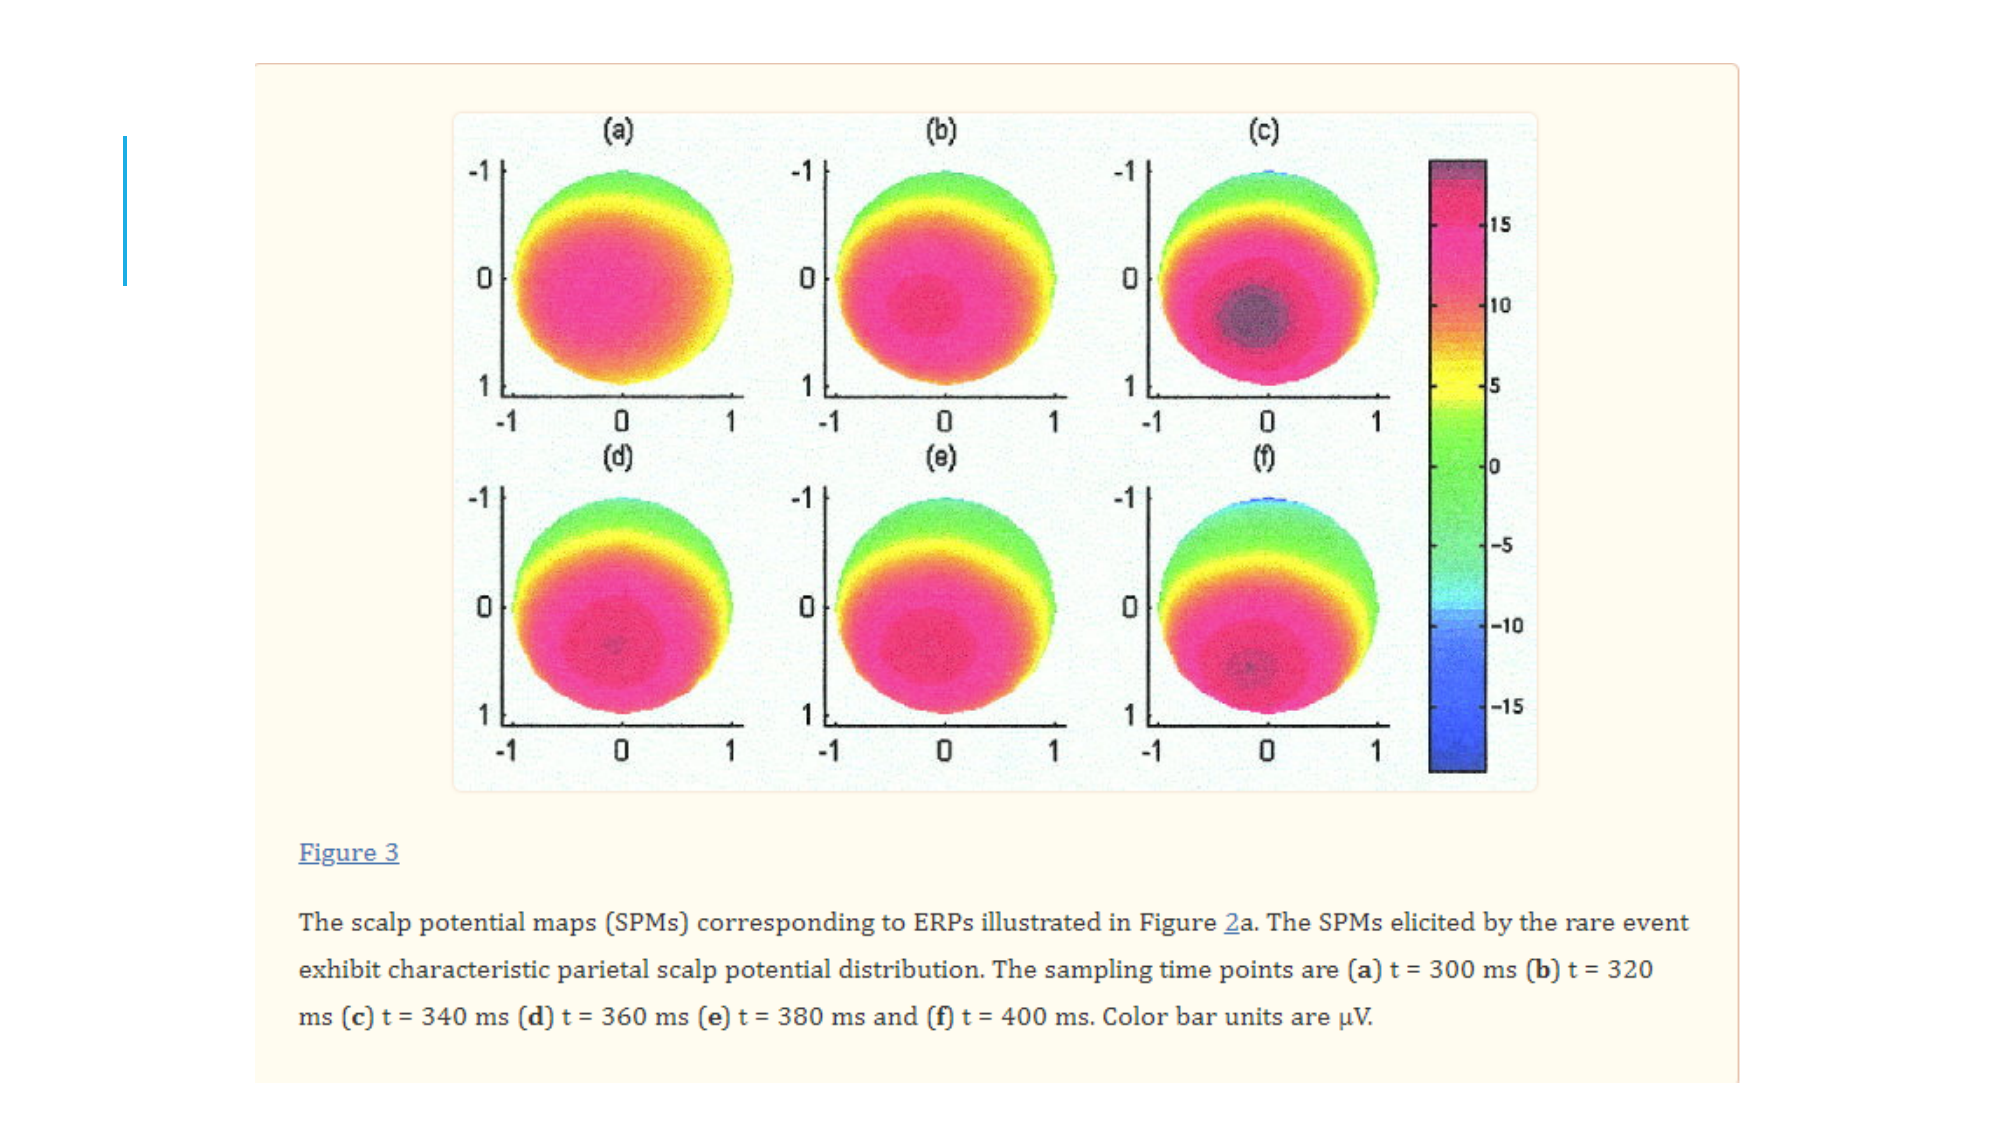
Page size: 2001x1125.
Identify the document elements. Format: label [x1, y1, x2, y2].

picture [255, 63, 1745, 1084]
